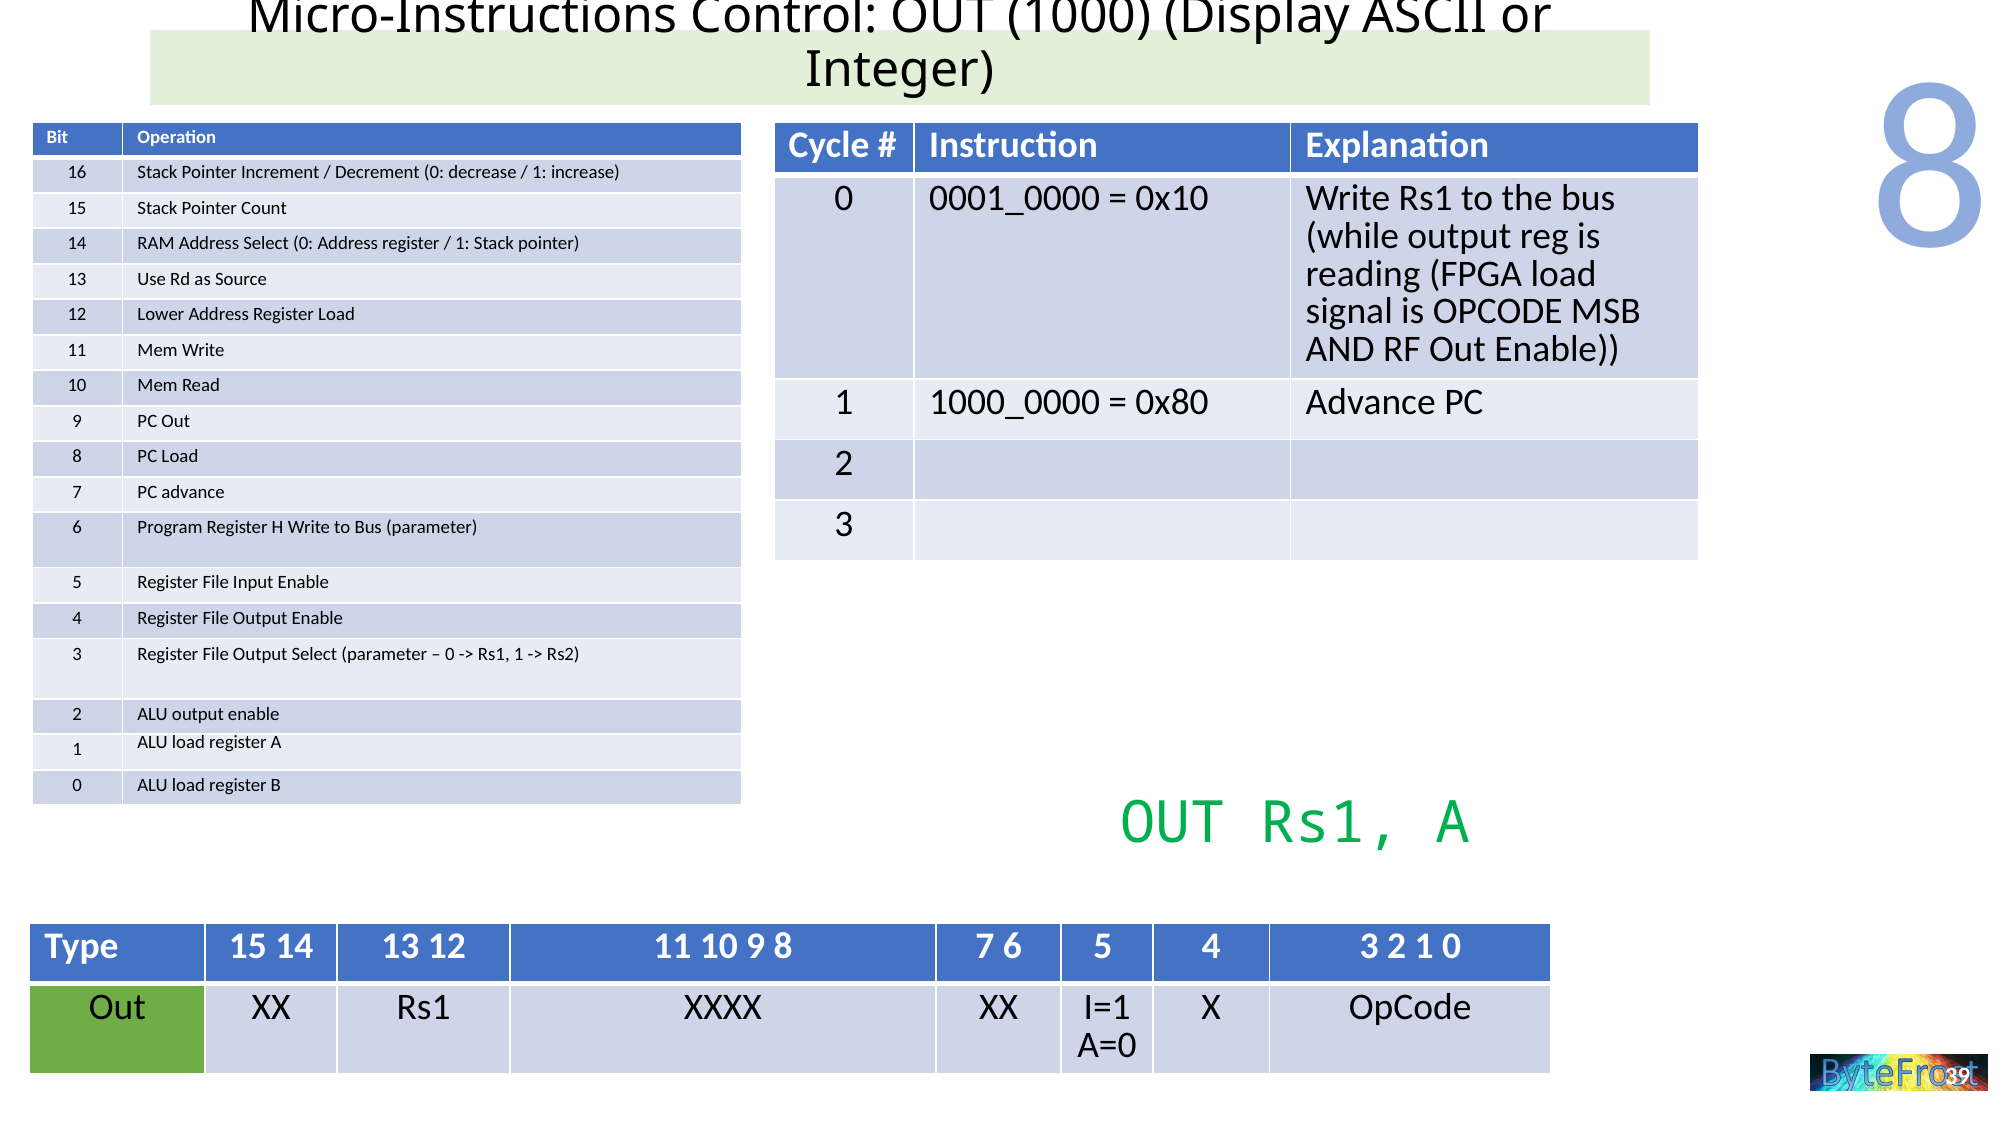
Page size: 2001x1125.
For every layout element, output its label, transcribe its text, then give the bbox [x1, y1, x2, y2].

table_cell X [1154, 986, 1269, 1073]
table_header Operation [123, 123, 741, 155]
table_cell Register File Input Enable [123, 568, 741, 602]
table_cell PC Out [123, 407, 741, 440]
table_cell XXXX [511, 986, 935, 1073]
table_header 4 [1154, 924, 1269, 981]
title Micro-Instructions Control: OUT (1000) (Display ASCII or Integer) [150, 29, 1650, 105]
table_cell 7 [33, 478, 122, 511]
table_cell ALU output enable [123, 700, 741, 733]
table_cell Use Rd as Source [123, 265, 741, 298]
table_header Type [30, 924, 204, 981]
table_cell Mem Write [123, 336, 741, 369]
picture [1810, 1054, 1988, 1091]
table_cell Mem Read [123, 371, 741, 405]
table_cell Advance PC [1291, 380, 1698, 439]
table_cell 1 [33, 735, 122, 769]
table_cell 2 [33, 700, 122, 733]
table_cell 2 [775, 440, 913, 499]
table_cell 11 [33, 336, 122, 369]
table_cell 1000_0000 = 0x80 [915, 380, 1290, 439]
table_cell Stack Pointer Increment / Decrement (0: decrease / 1: increase) [123, 160, 741, 192]
table_cell 0 [775, 178, 913, 378]
table_cell 12 [33, 300, 122, 334]
table_cell 3 [775, 501, 913, 560]
table_header Bit [33, 123, 122, 155]
table_cell 5 [33, 568, 122, 602]
table_cell 15 [33, 194, 122, 227]
table_cell [1291, 440, 1698, 499]
table_header 13 12 [338, 924, 509, 981]
table_header 5 [1062, 924, 1152, 981]
table_header 15 14 [206, 924, 336, 981]
table_header 3 2 1 0 [1270, 924, 1550, 981]
table_cell RAM Address Select (0: Address register / 1: Stack pointer) [123, 229, 741, 263]
table_cell Out [30, 986, 204, 1073]
table_cell 3 [33, 639, 122, 698]
table_cell PC Load [123, 442, 741, 476]
table_cell Program Register H Write to Bus (parameter) [123, 513, 741, 567]
table_header Explanation [1291, 123, 1698, 172]
text_box 8 [1855, 0, 2000, 303]
table_cell XX [206, 986, 336, 1073]
table_cell 0 [33, 771, 122, 804]
table_header 11 10 9 8 [511, 924, 935, 981]
table_cell [1291, 501, 1698, 560]
table_cell 14 [33, 229, 122, 263]
table_cell PC advance [123, 478, 741, 511]
table_header Cycle # [775, 123, 913, 172]
table_cell Stack Pointer Count [123, 194, 741, 227]
table_cell 6 [33, 513, 122, 567]
table_cell 4 [33, 604, 122, 638]
table_cell Register File Output Enable [123, 604, 741, 638]
table_header 7 6 [937, 924, 1060, 981]
table_cell Register File Output Select (parameter – 0 -> Rs1, 1 -> Rs2) [123, 639, 741, 698]
table_cell XX [937, 986, 1060, 1073]
table_cell [915, 501, 1290, 560]
table_cell 13 [33, 265, 122, 298]
table_cell 0001_0000 = 0x10 [915, 178, 1290, 378]
table_header Instruction [915, 123, 1290, 172]
table_cell 16 [33, 160, 122, 192]
table_cell 1 [775, 380, 913, 439]
text_box 39 [1535, 1044, 1986, 1105]
table_cell 9 [33, 407, 122, 440]
table_cell Write Rs1 to the bus (while output reg is reading (FPGA load signal is OPCODE MSB AND RF Out Enable)) [1291, 178, 1698, 378]
table_cell I=1 A=0 [1062, 986, 1152, 1073]
table_cell [915, 440, 1290, 499]
table_cell Lower Address Register Load [123, 300, 741, 334]
table_cell 10 [33, 371, 122, 405]
table_cell OpCode [1270, 986, 1550, 1073]
text_box OUT Rs1, A [1070, 776, 1486, 862]
table_cell ALU load register B [123, 771, 741, 804]
table_cell 8 [33, 442, 122, 476]
table_cell ALU load register A [123, 735, 741, 769]
table_cell Rs1 [338, 986, 509, 1073]
